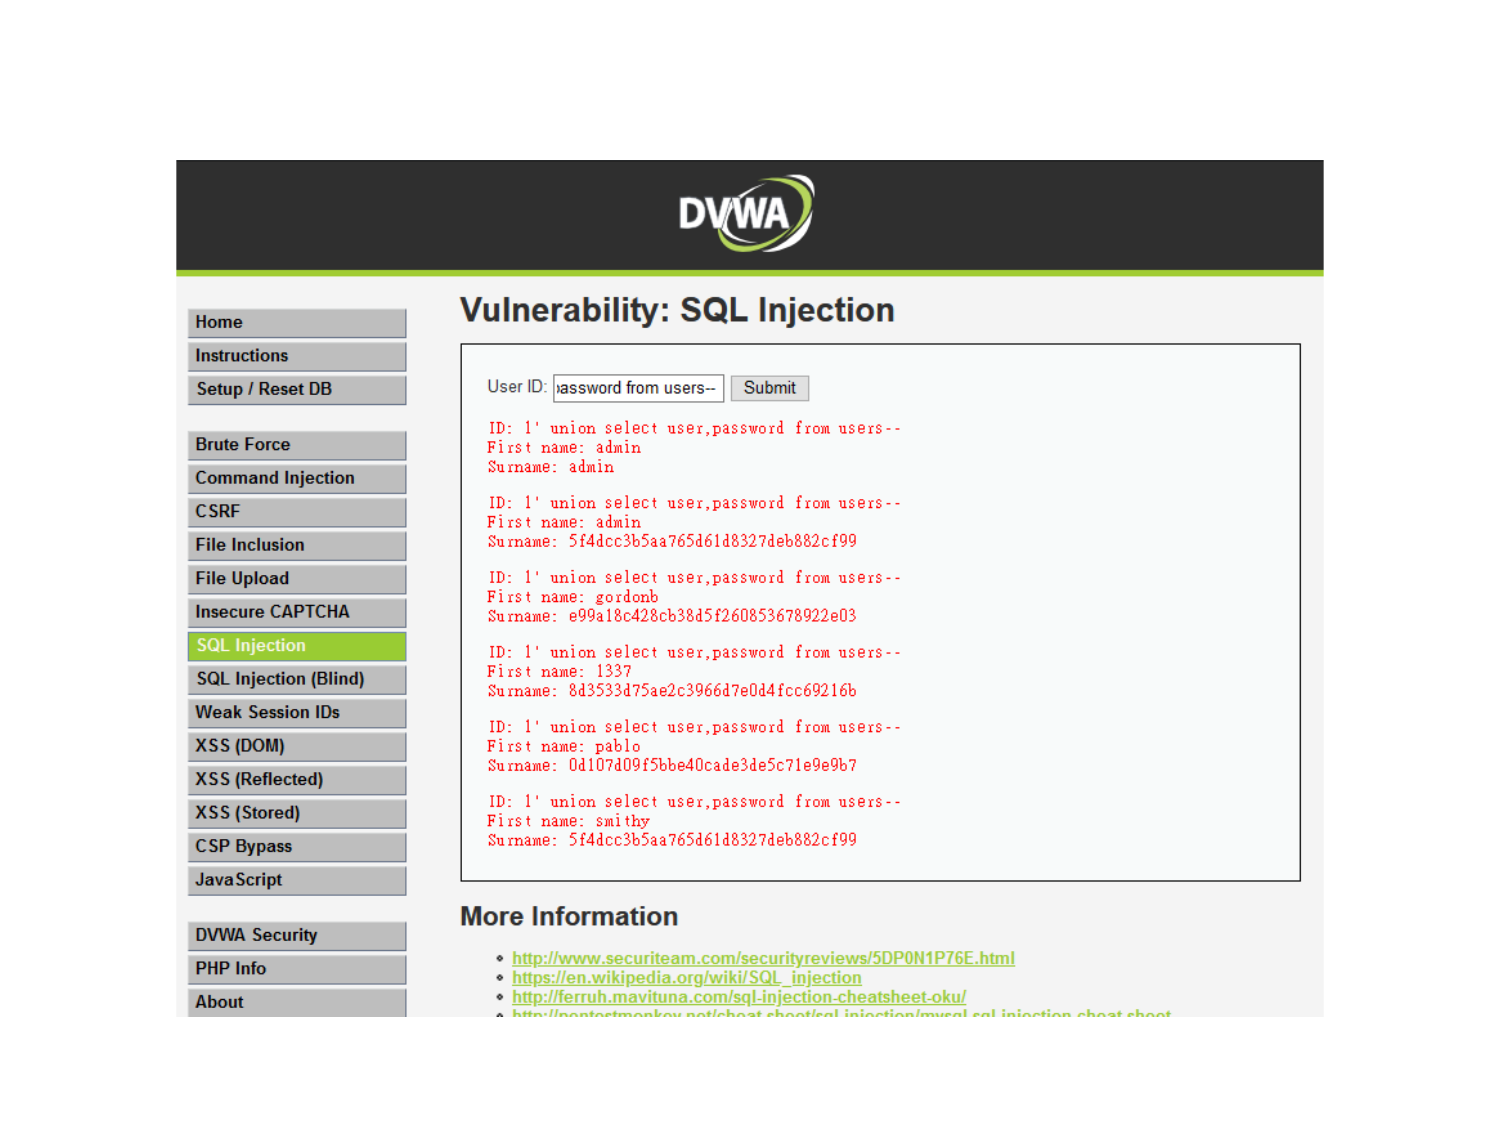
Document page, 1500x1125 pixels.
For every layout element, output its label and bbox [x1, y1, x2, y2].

list [176, 160, 1324, 1017]
